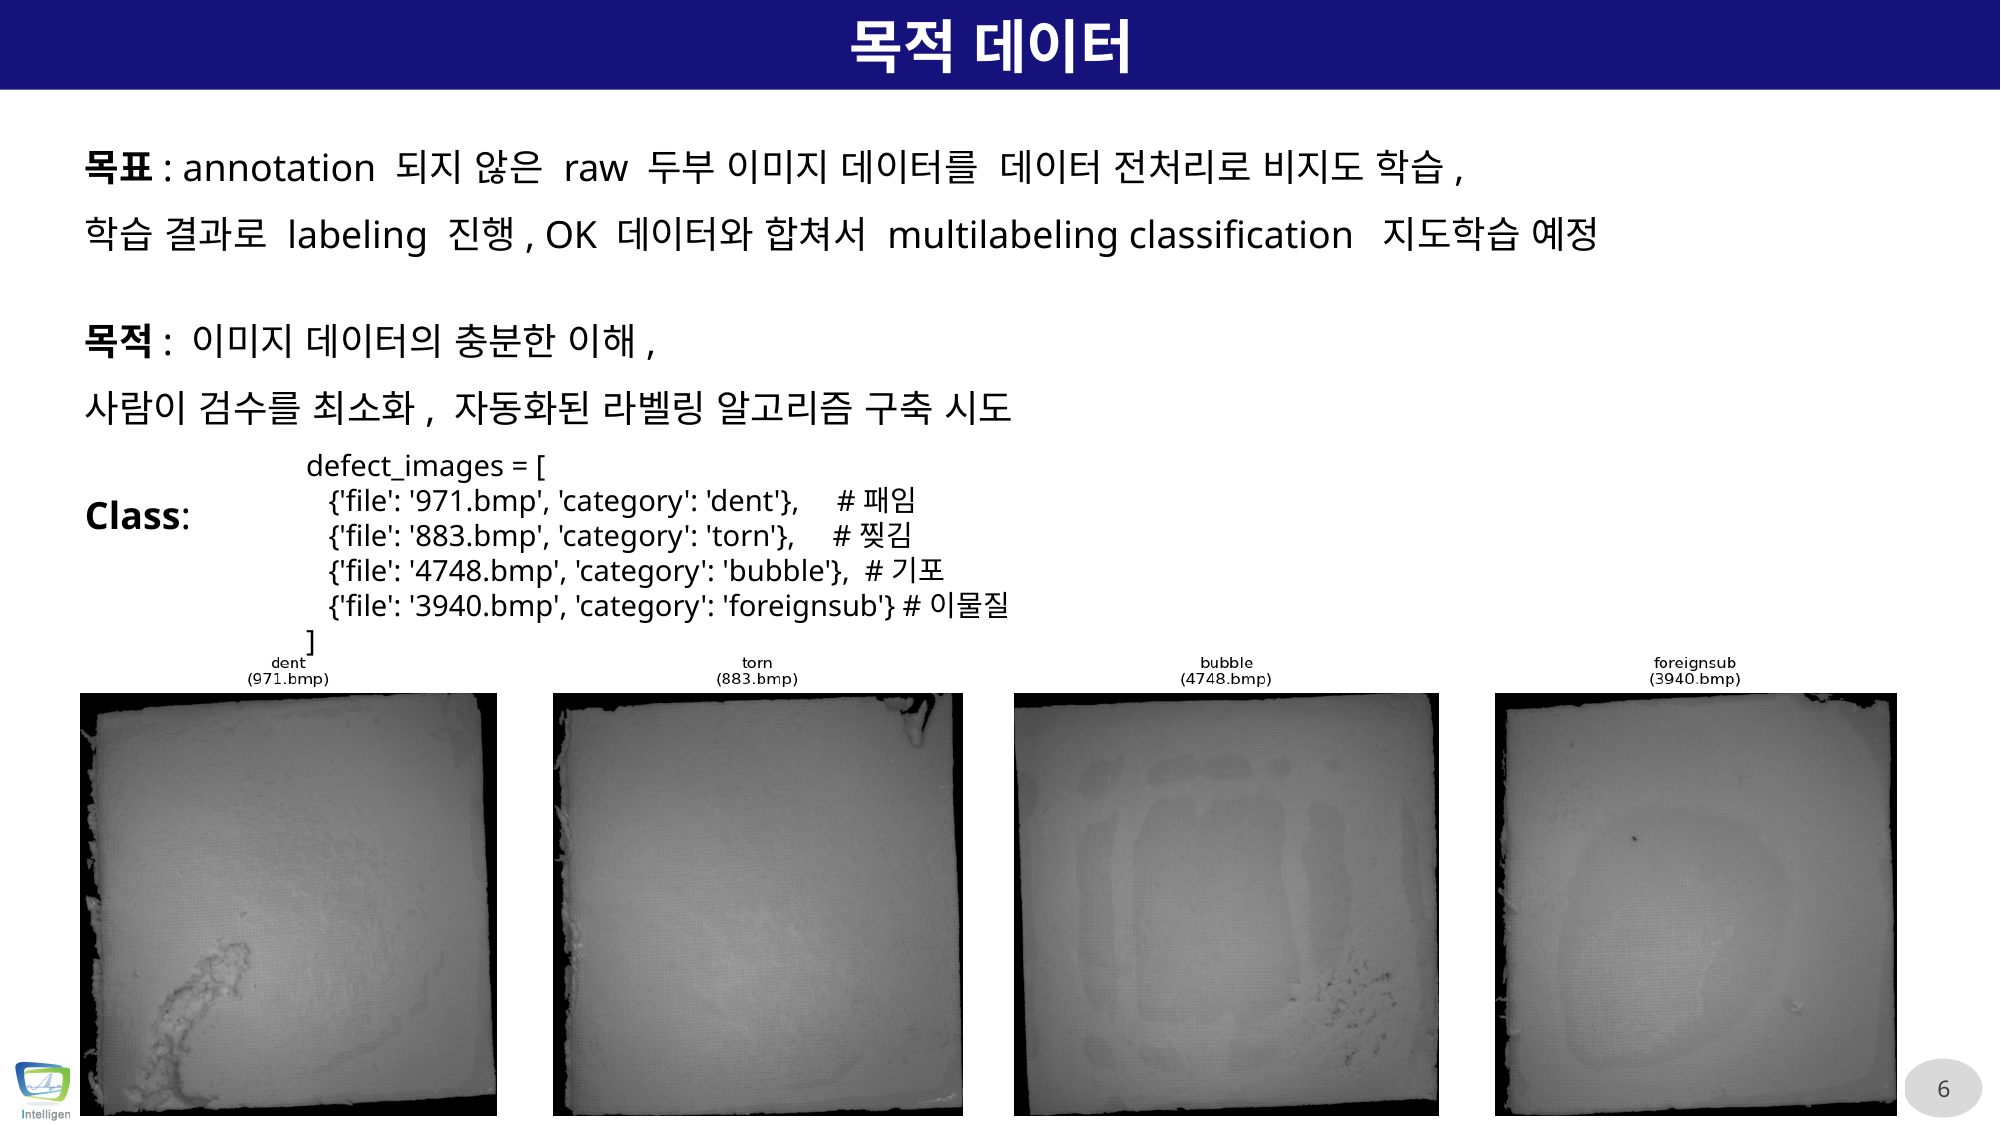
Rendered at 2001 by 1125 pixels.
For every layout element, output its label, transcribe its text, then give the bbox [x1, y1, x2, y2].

list 목적 데이터 [66, 0, 1934, 90]
text_box defect_images = [ {'file': '971.bmp', 'category': 'dent'}, #패임 {'file': '883.bmp', 'category': 'torn'}, #찢김 {'file': '4748.bmp', 'category': 'bubble'}, #기포 {'file': '3940.bmp', 'category': 'foreignsub'} #이물질 ] [291, 439, 1292, 645]
picture [15, 647, 1905, 1125]
text_box 목표: annotation 되지 않은 raw 두부 이미지 데이터를 데이터 전처리로 비지도 학습, 학습 결과로 labeling 진행, OK 데이터와 합쳐서 multilabeling classification 지도학습 예정 목적: 이미지 데이터의 충분한 이해, 사람이 검수를 최소화, 자동화된 라벨링 알고리즘 구축 시도 Class: [70, 113, 1863, 545]
